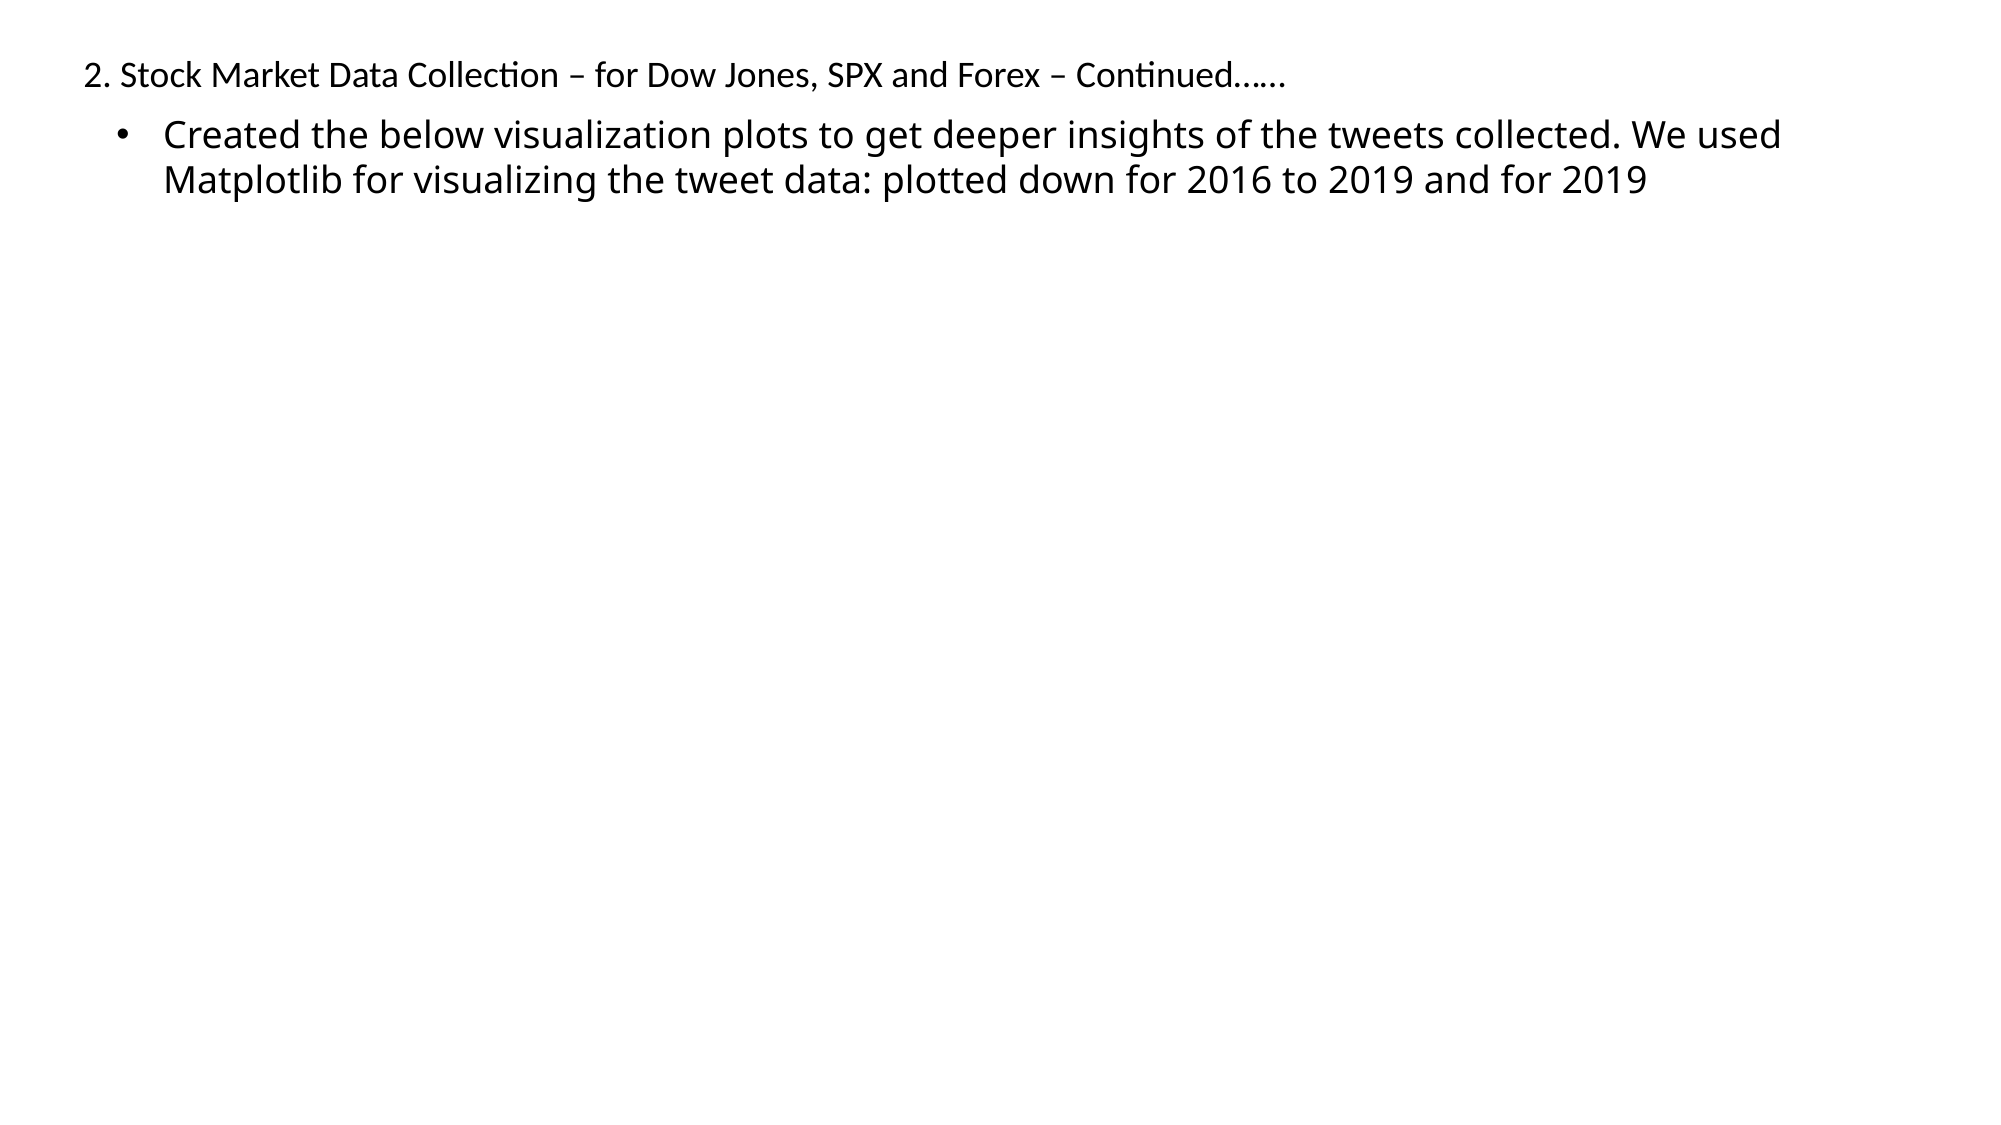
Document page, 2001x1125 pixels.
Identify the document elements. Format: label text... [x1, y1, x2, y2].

text_box 2. Stock Market Data Collection – for Dow Jones, SPX and Forex – Continued…… [68, 42, 1303, 103]
text_box Created the below visualization plots to get deeper insights of the tweets collected. We used Matplotlib for visualizing the tweet data: plotted down for 2016 to 2019 and for 2019 [101, 103, 1943, 209]
